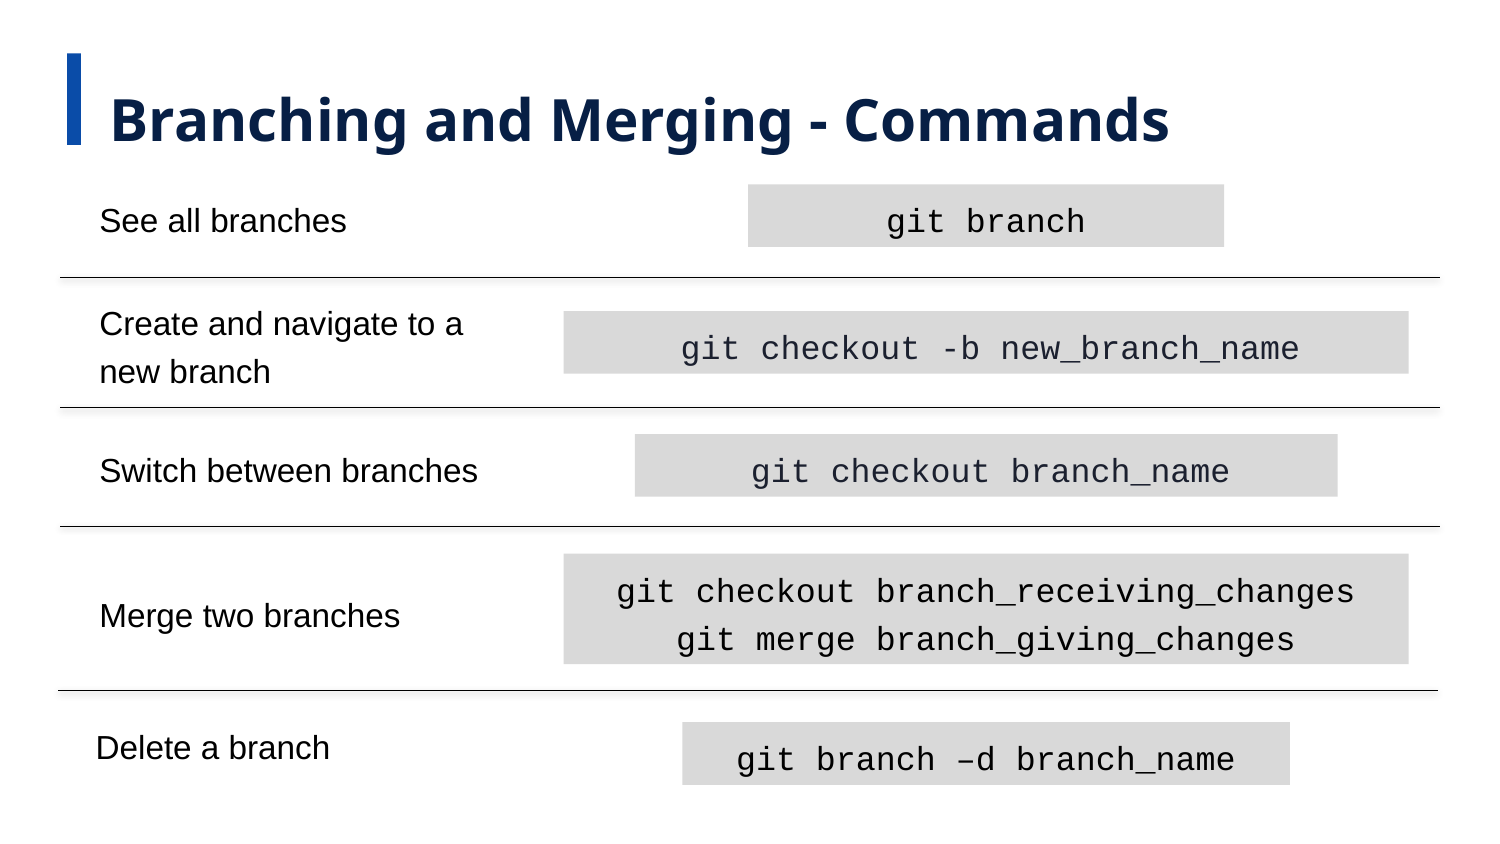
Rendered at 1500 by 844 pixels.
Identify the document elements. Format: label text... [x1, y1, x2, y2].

text_box [65, 51, 83, 147]
text_box Branching and Merging - Commands [95, 26, 1206, 161]
text_box Delete a branch [80, 711, 544, 774]
text_box Create and navigate to a new branch [84, 287, 532, 398]
text_box git branch [748, 184, 1225, 247]
text_box git checkout -b new_branch_name [563, 311, 1409, 374]
text_box git checkout branch_receiving_changes git merge branch_giving_changes [563, 553, 1409, 665]
text_box See all branches [84, 184, 731, 247]
text_box Merge two branches [84, 578, 619, 642]
text_box Switch between branches [84, 434, 731, 497]
text_box git checkout branch_name [731, 434, 1338, 497]
text_box git branch –d branch_name [682, 722, 1290, 785]
